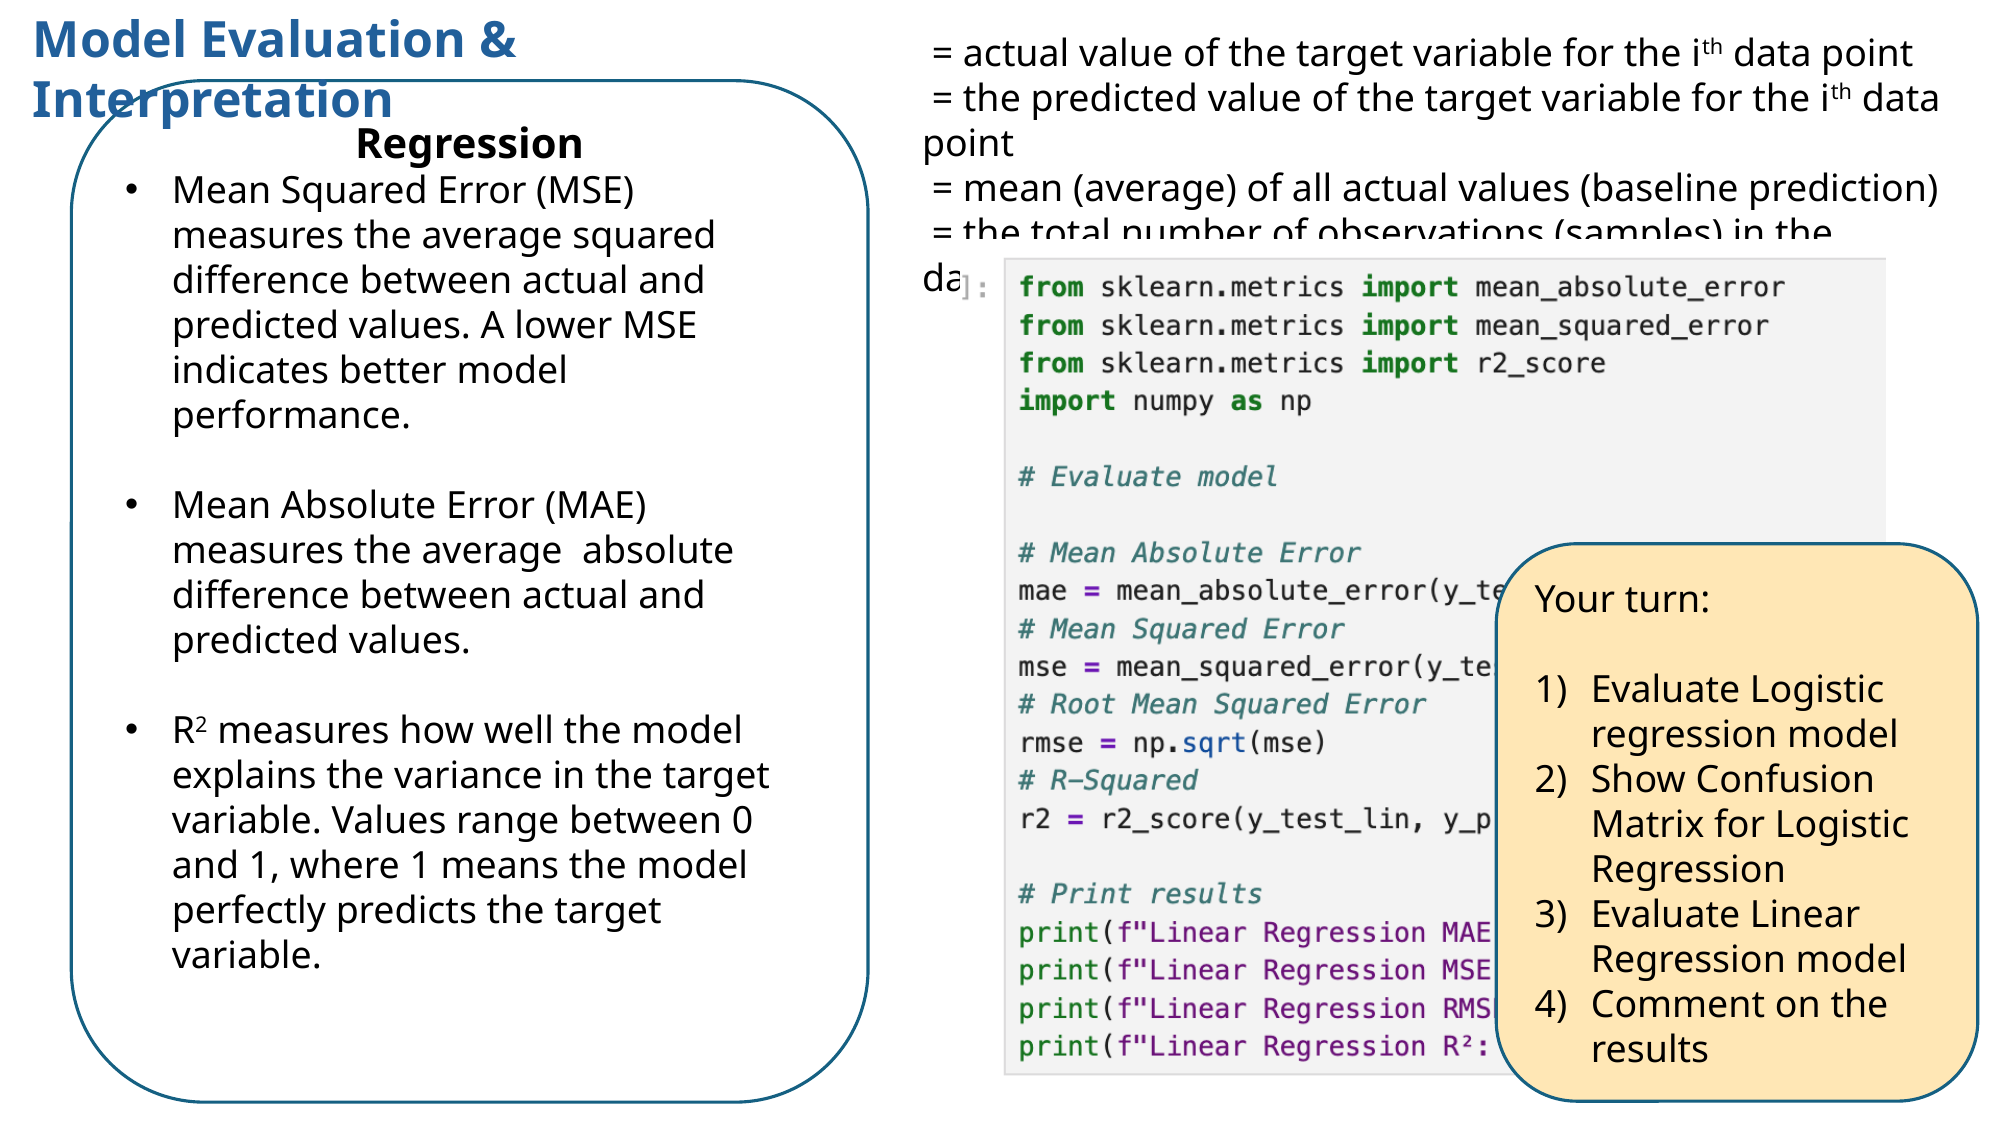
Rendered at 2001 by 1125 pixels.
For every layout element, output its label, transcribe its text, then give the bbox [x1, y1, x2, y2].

text_box Model Evaluation & Interpretation [18, 0, 829, 135]
text_box Your turn: Evaluate Logistic regression model Show Confusion Matrix for Logistic Regression Evaluate Linear Regression model Comment on the results [1863, 542, 1980, 1103]
slide_number 37 [1412, 1091, 1863, 1103]
picture [960, 239, 1887, 1091]
